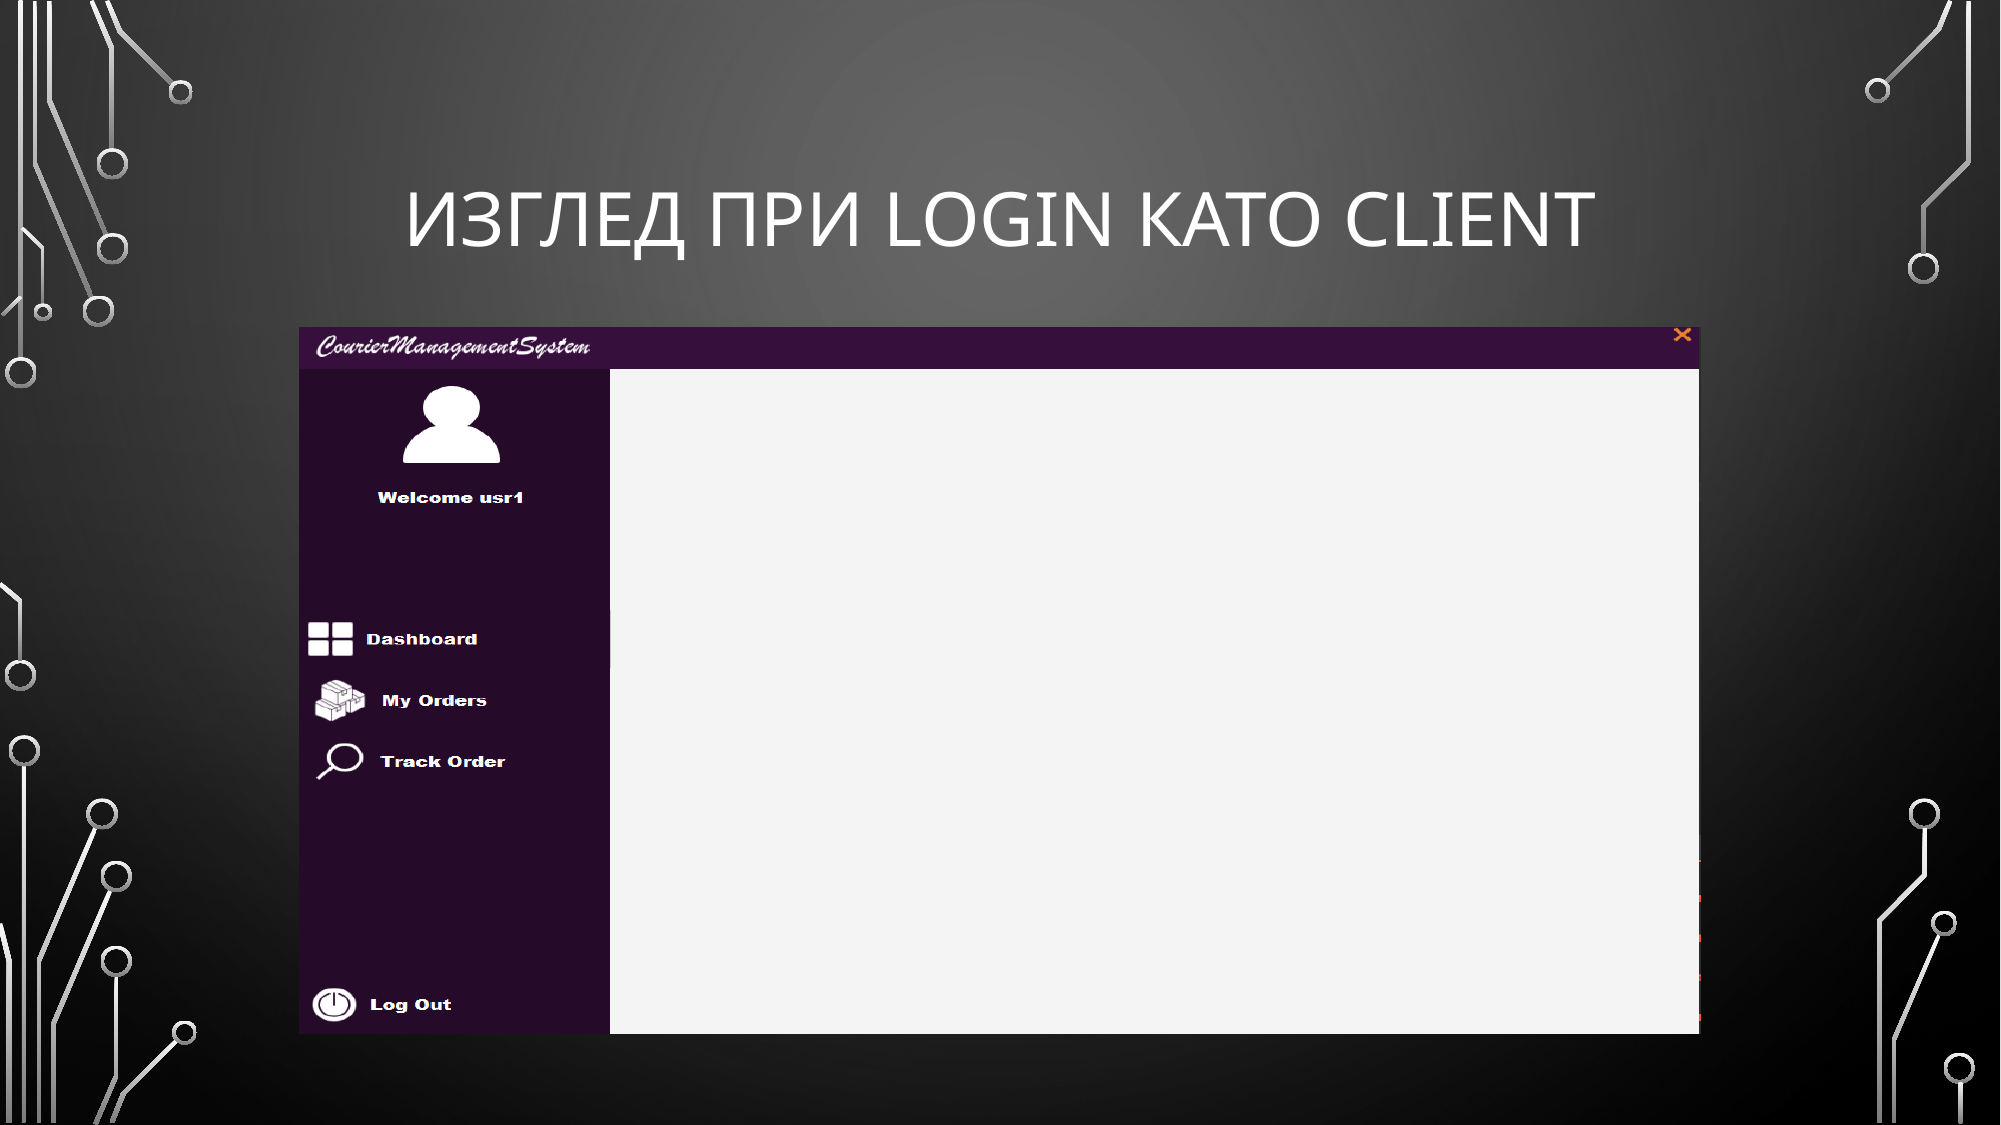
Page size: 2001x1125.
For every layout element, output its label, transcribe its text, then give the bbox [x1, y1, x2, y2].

title Изглед при login като client [187, 101, 1813, 344]
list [298, 327, 1701, 1034]
